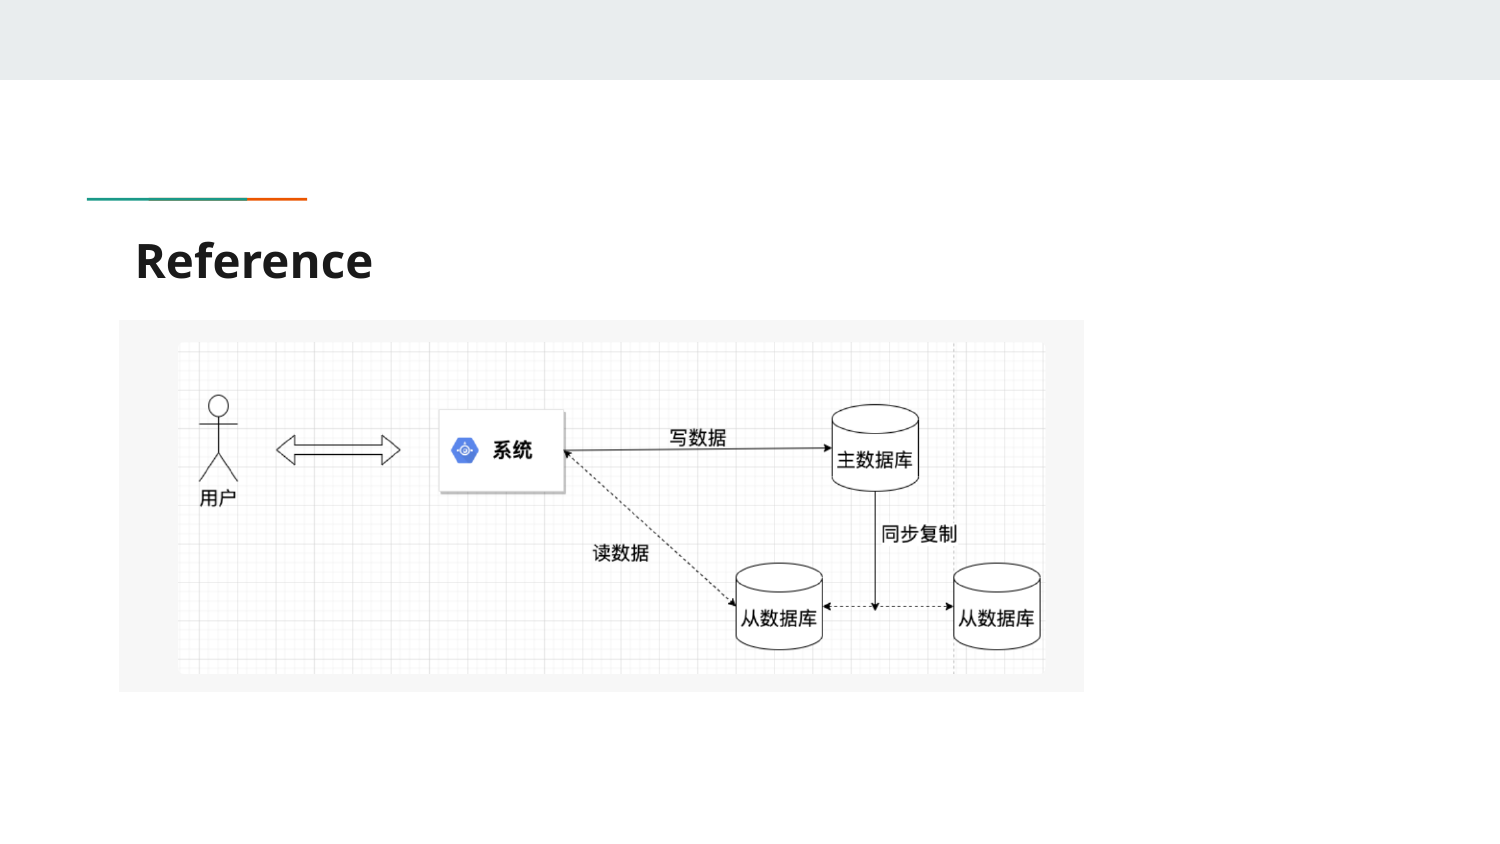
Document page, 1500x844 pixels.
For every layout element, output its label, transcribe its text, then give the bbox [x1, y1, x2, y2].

list xxx.com xxxxxx xxxxx [119, 341, 1381, 712]
title Reference [119, 216, 1381, 305]
picture [119, 320, 1084, 692]
